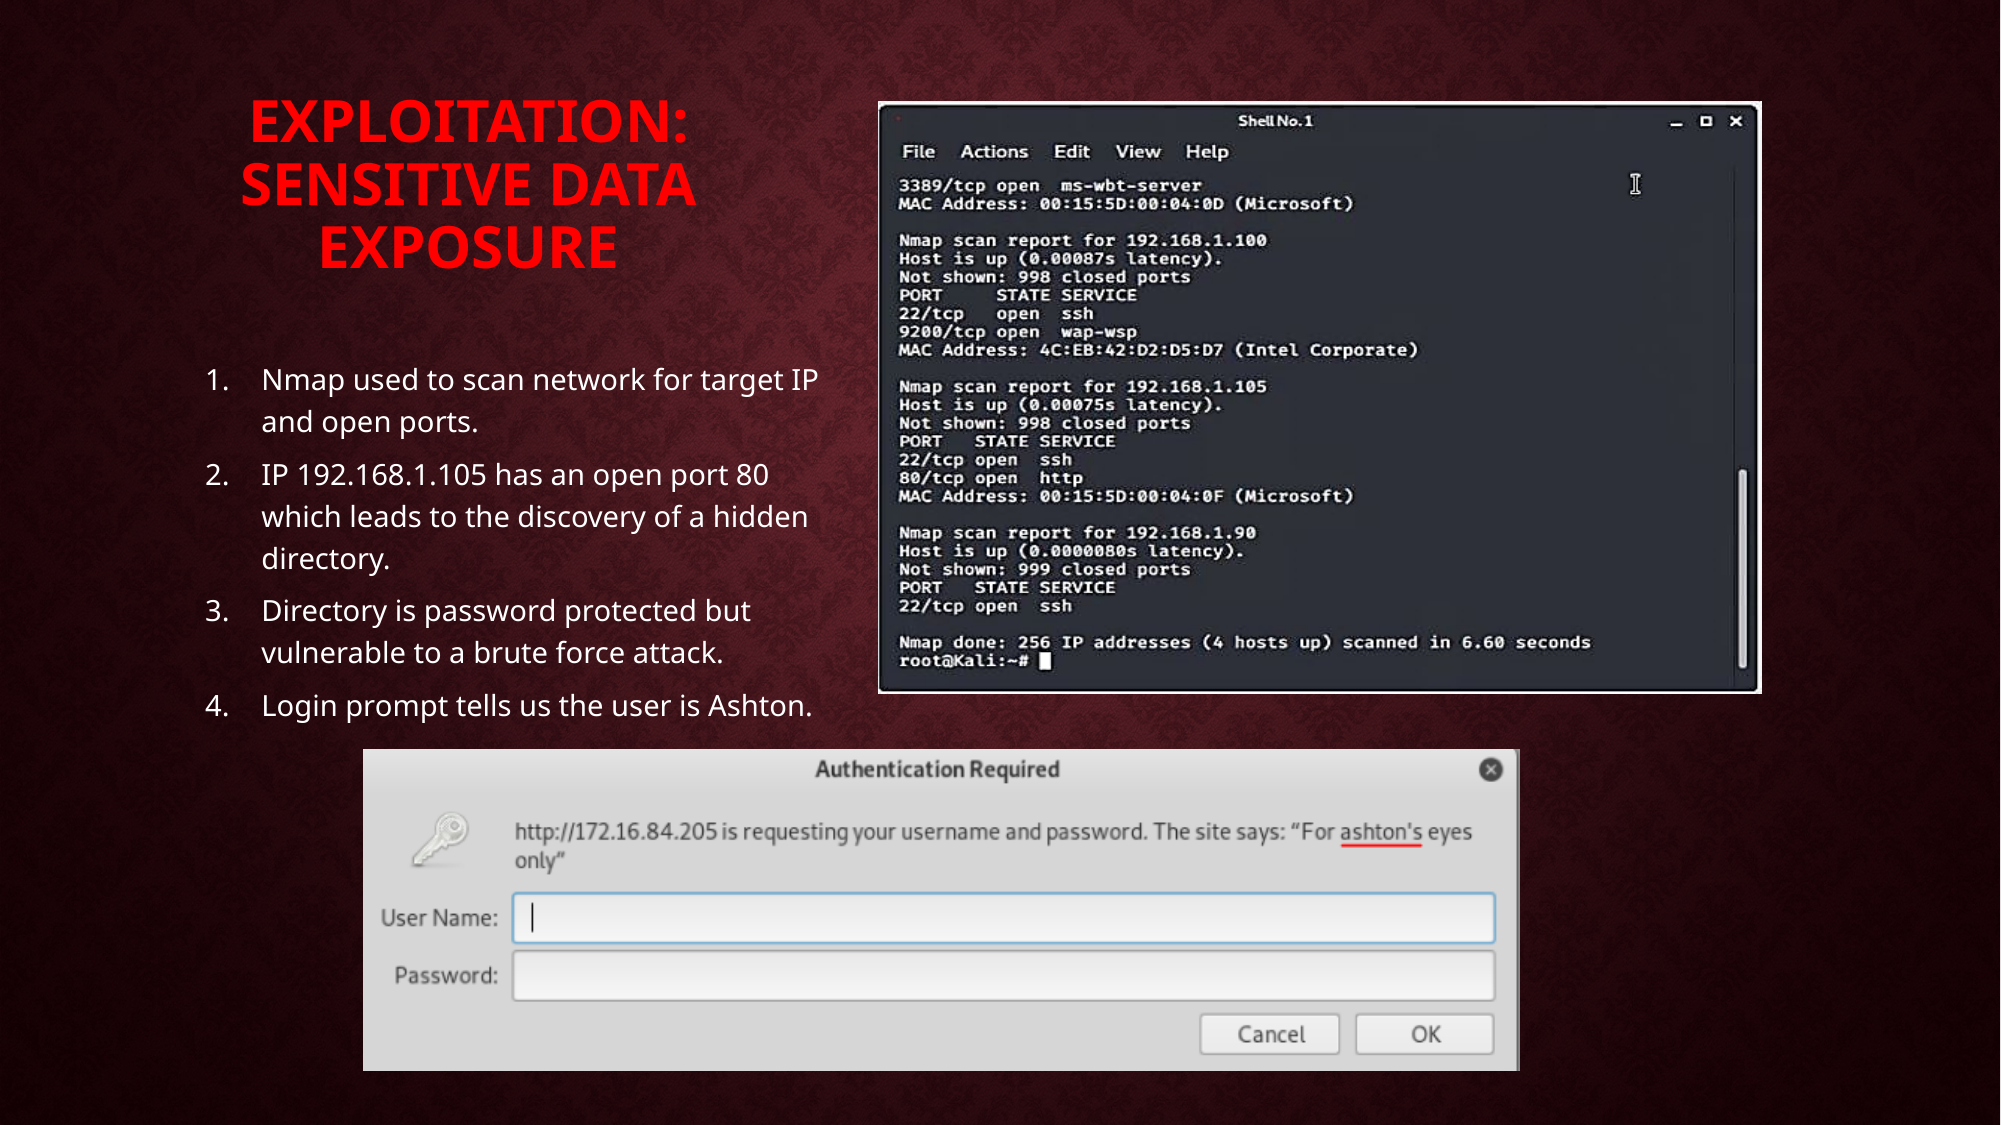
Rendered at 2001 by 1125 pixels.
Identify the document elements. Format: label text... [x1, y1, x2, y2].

picture [362, 749, 1521, 1071]
list Nmap used to scan network for target IP and open ports. IP 192.168.1.105 has an open port 80 which leads to the discovery of a hidden directory. Directory is password protected but vulnerable to a brute force attack. Login prompt tells us the user is Ashton. [115, 346, 848, 750]
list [877, 100, 1762, 694]
title Exploitation: Sensitive data Exposure [145, 84, 791, 315]
